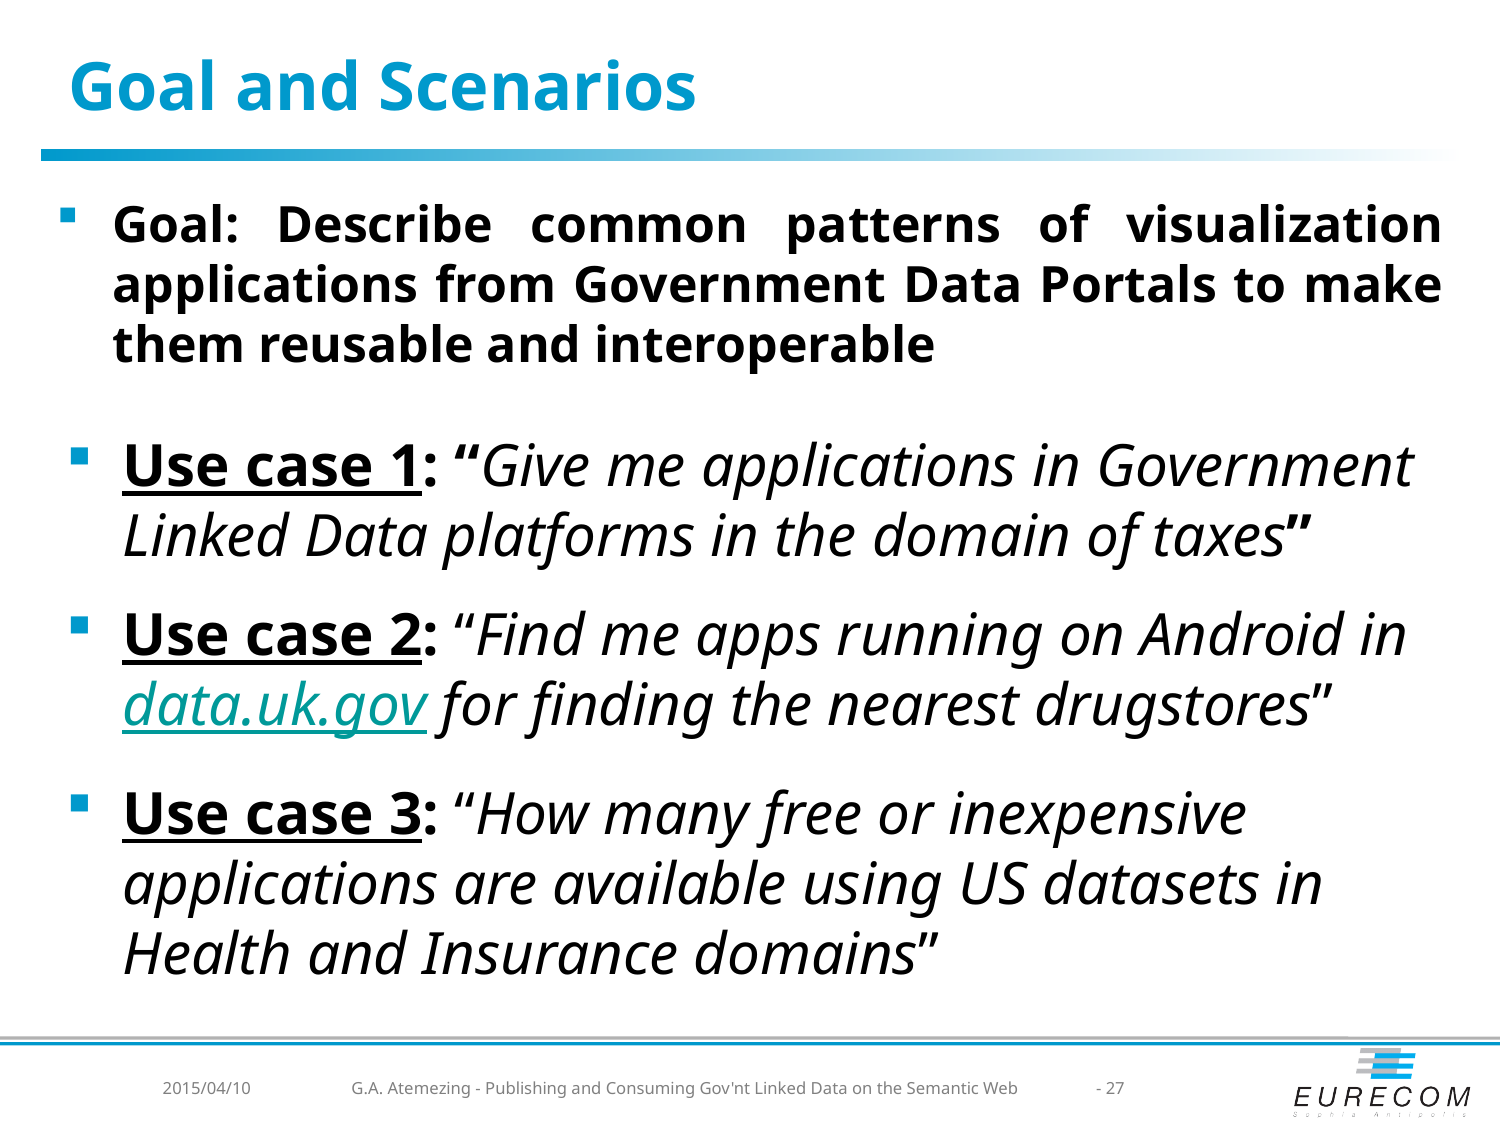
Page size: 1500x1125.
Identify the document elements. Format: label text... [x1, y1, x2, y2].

title Goal and Scenarios [52, 30, 1460, 138]
slide_number - 27 [1080, 1070, 1200, 1103]
footer G.A. Atemezing - Publishing and Consuming Gov'nt Linked Data on the Semantic Web [336, 1070, 1069, 1107]
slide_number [147, 1070, 325, 1103]
picture [1293, 1048, 1477, 1118]
list Goal: Describe common patterns of visualization applications from Government Data Portals to make them reusable and interoperable [40, 184, 1460, 421]
text_box Use case 1: “Give me applications in Government Linked Data platforms in the domain of taxes” Use case 2: “Find me apps running on Android in data.uk.gov for finding the nearest drugstores” Use case 3: “How many free or inexpensive applications are available using US datasets in Health and Insurance domains” [51, 420, 1469, 1024]
